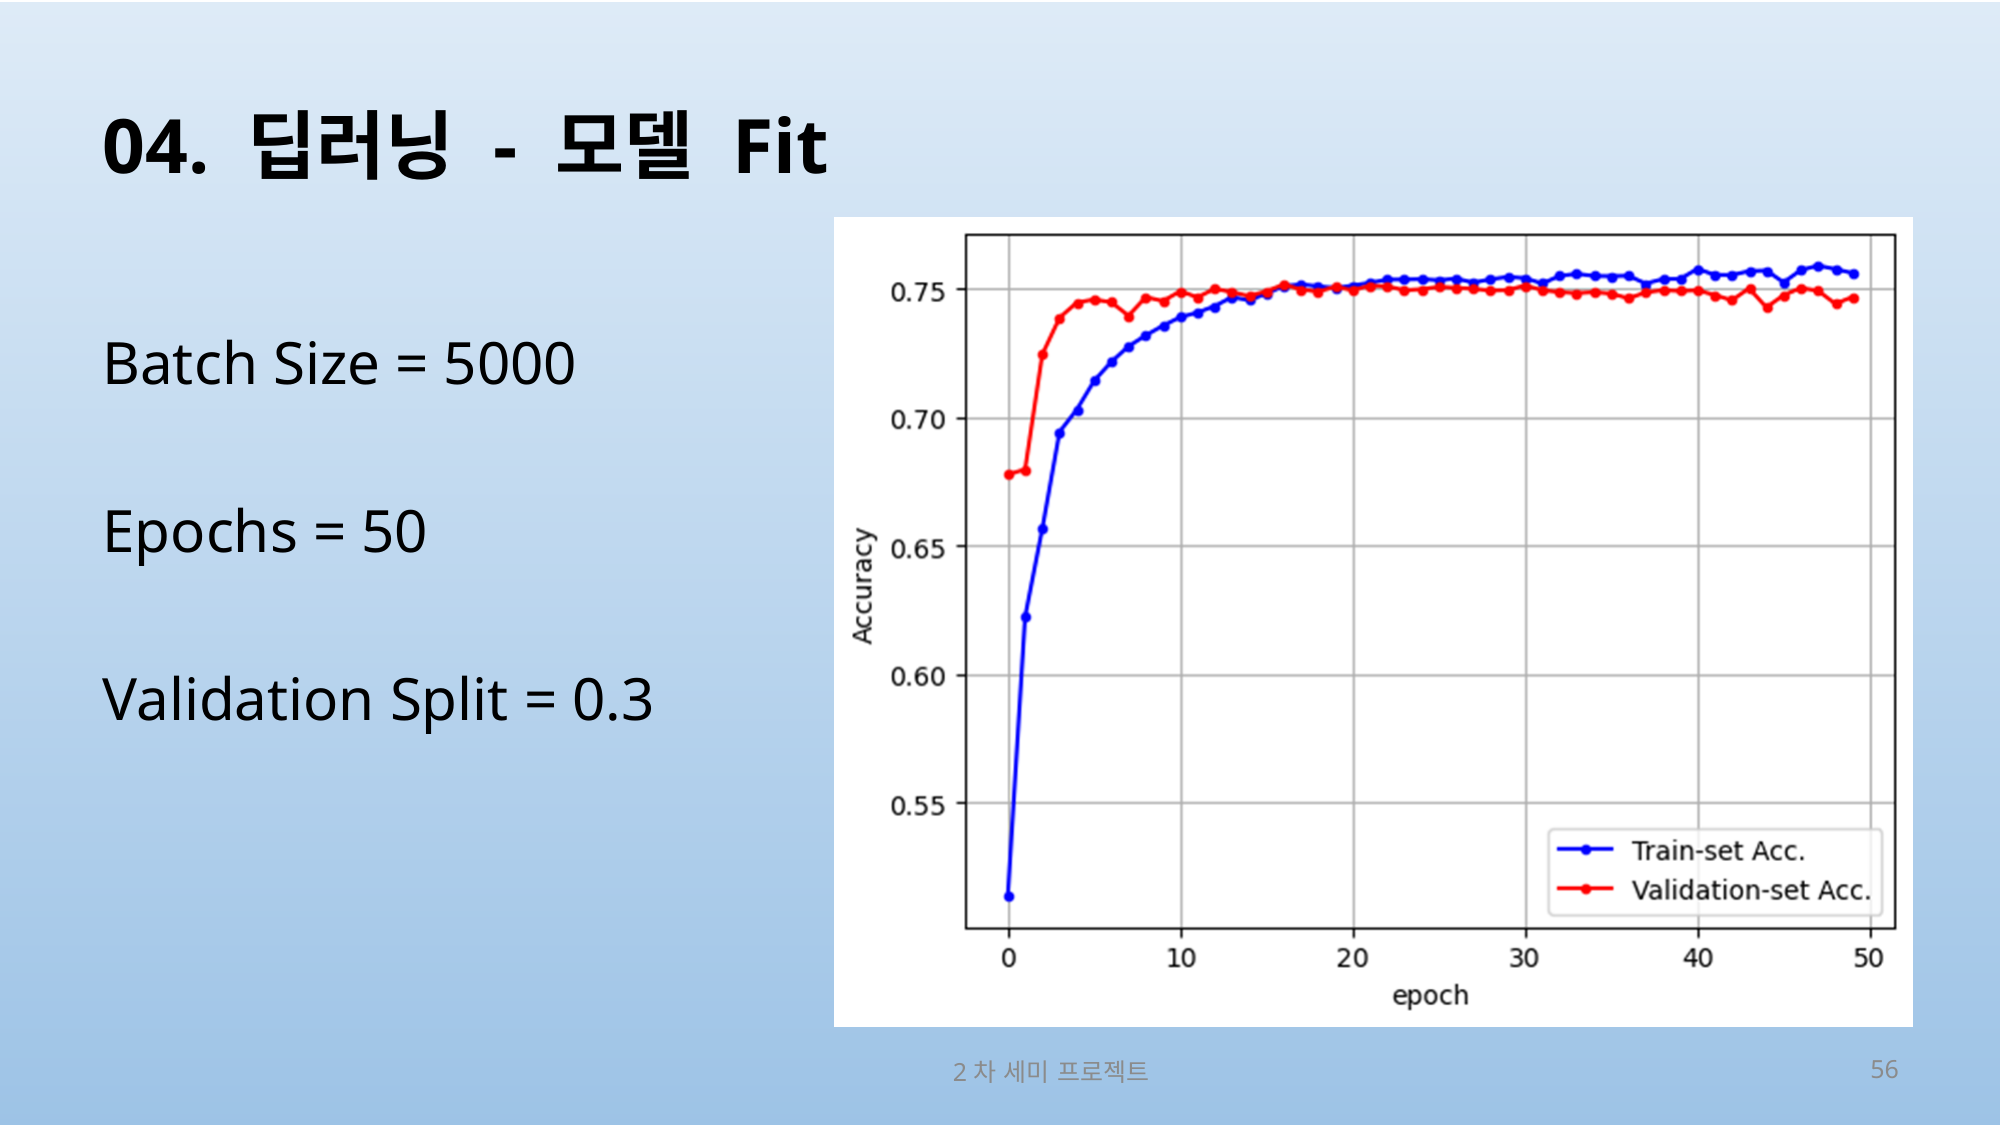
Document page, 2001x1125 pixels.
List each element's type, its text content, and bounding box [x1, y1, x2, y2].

picture [834, 217, 1913, 1027]
title 04. 딥러닝 - 모델 Fit [87, 79, 1915, 221]
list Batch Size = 5000 Epochs = 50 Validation Split = 0.3 [87, 326, 814, 935]
slide_number 56 [1464, 1041, 1914, 1101]
footer 2차 세미 프로젝트 [714, 1041, 1389, 1101]
